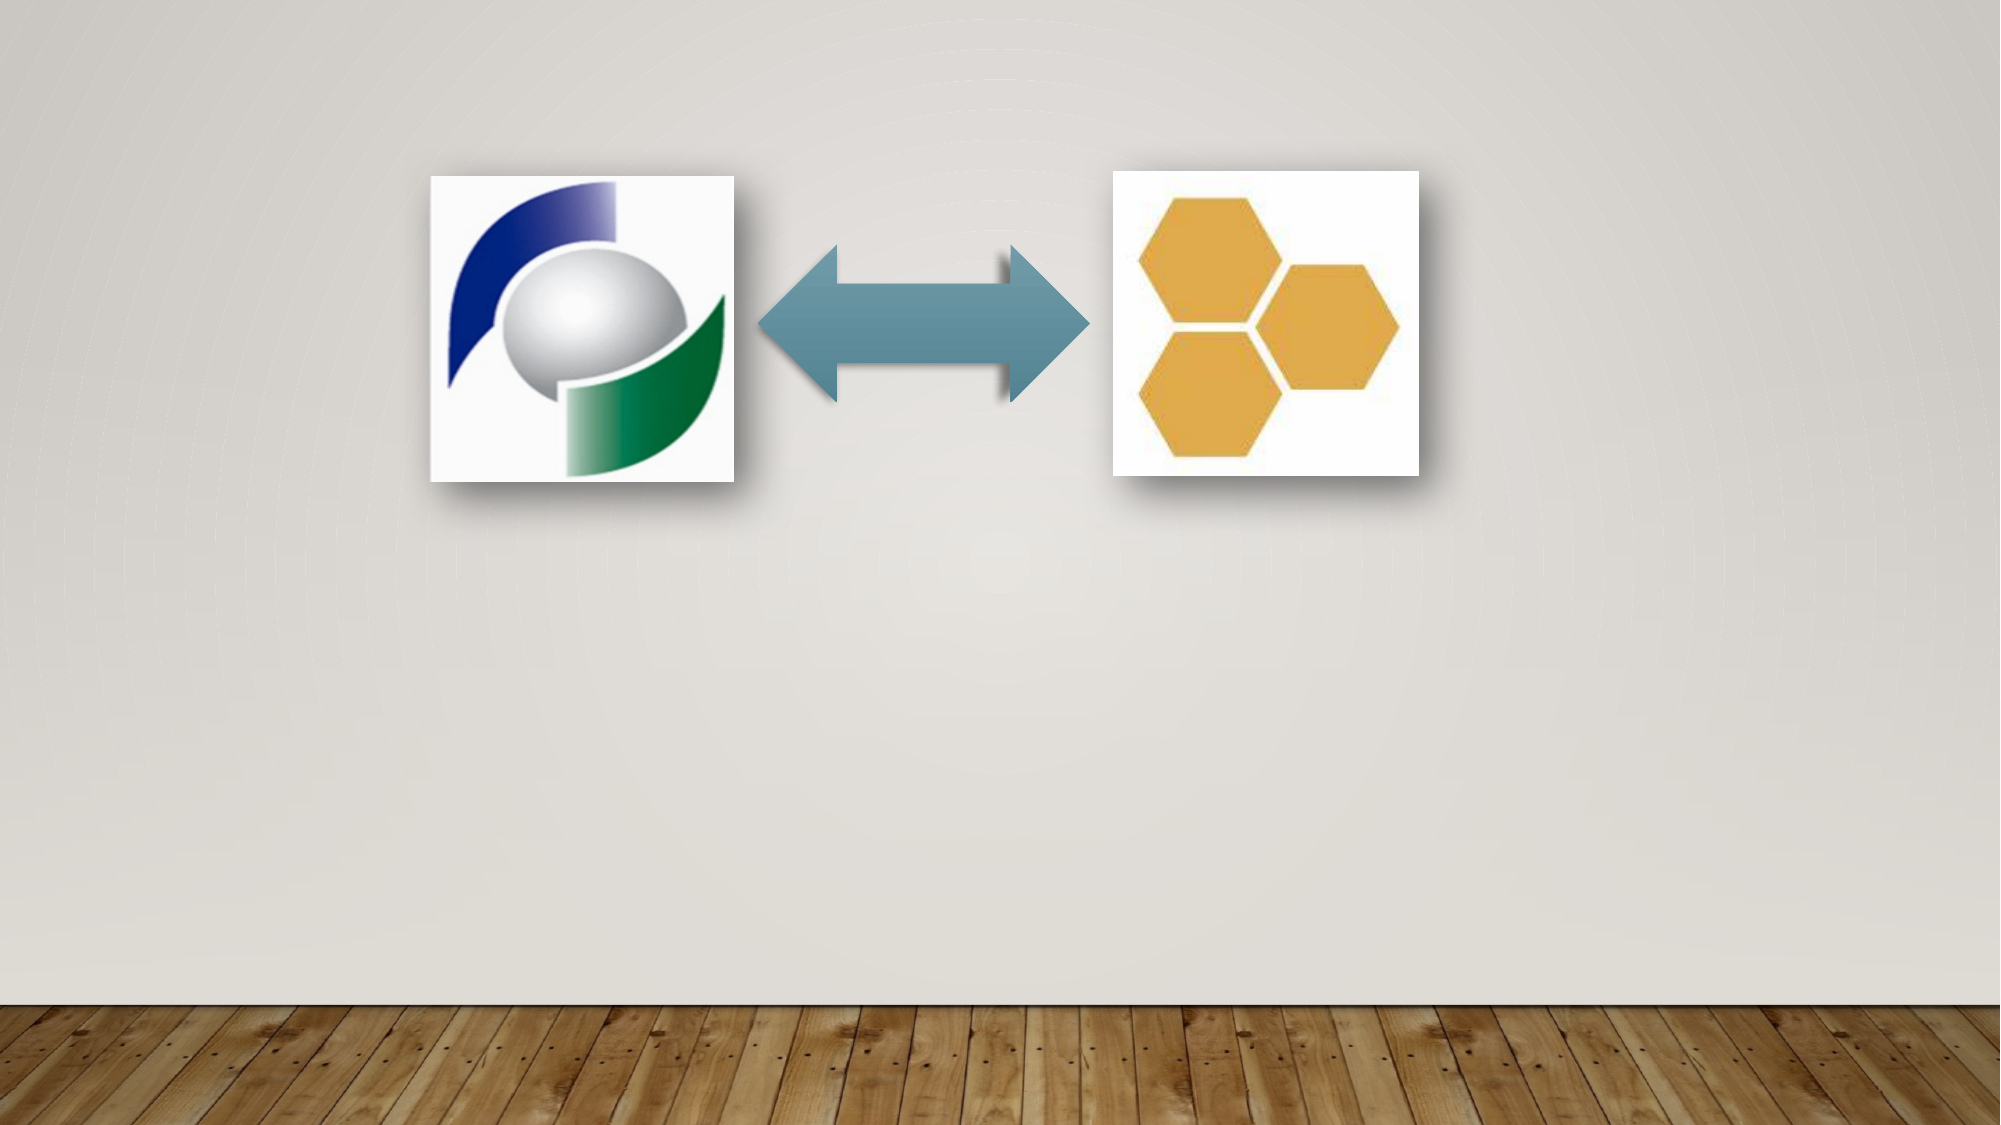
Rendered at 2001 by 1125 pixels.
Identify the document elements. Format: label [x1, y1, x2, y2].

picture [429, 176, 735, 482]
text_box [758, 244, 1090, 403]
picture [1113, 170, 1419, 476]
picture [0, 1005, 2000, 1125]
